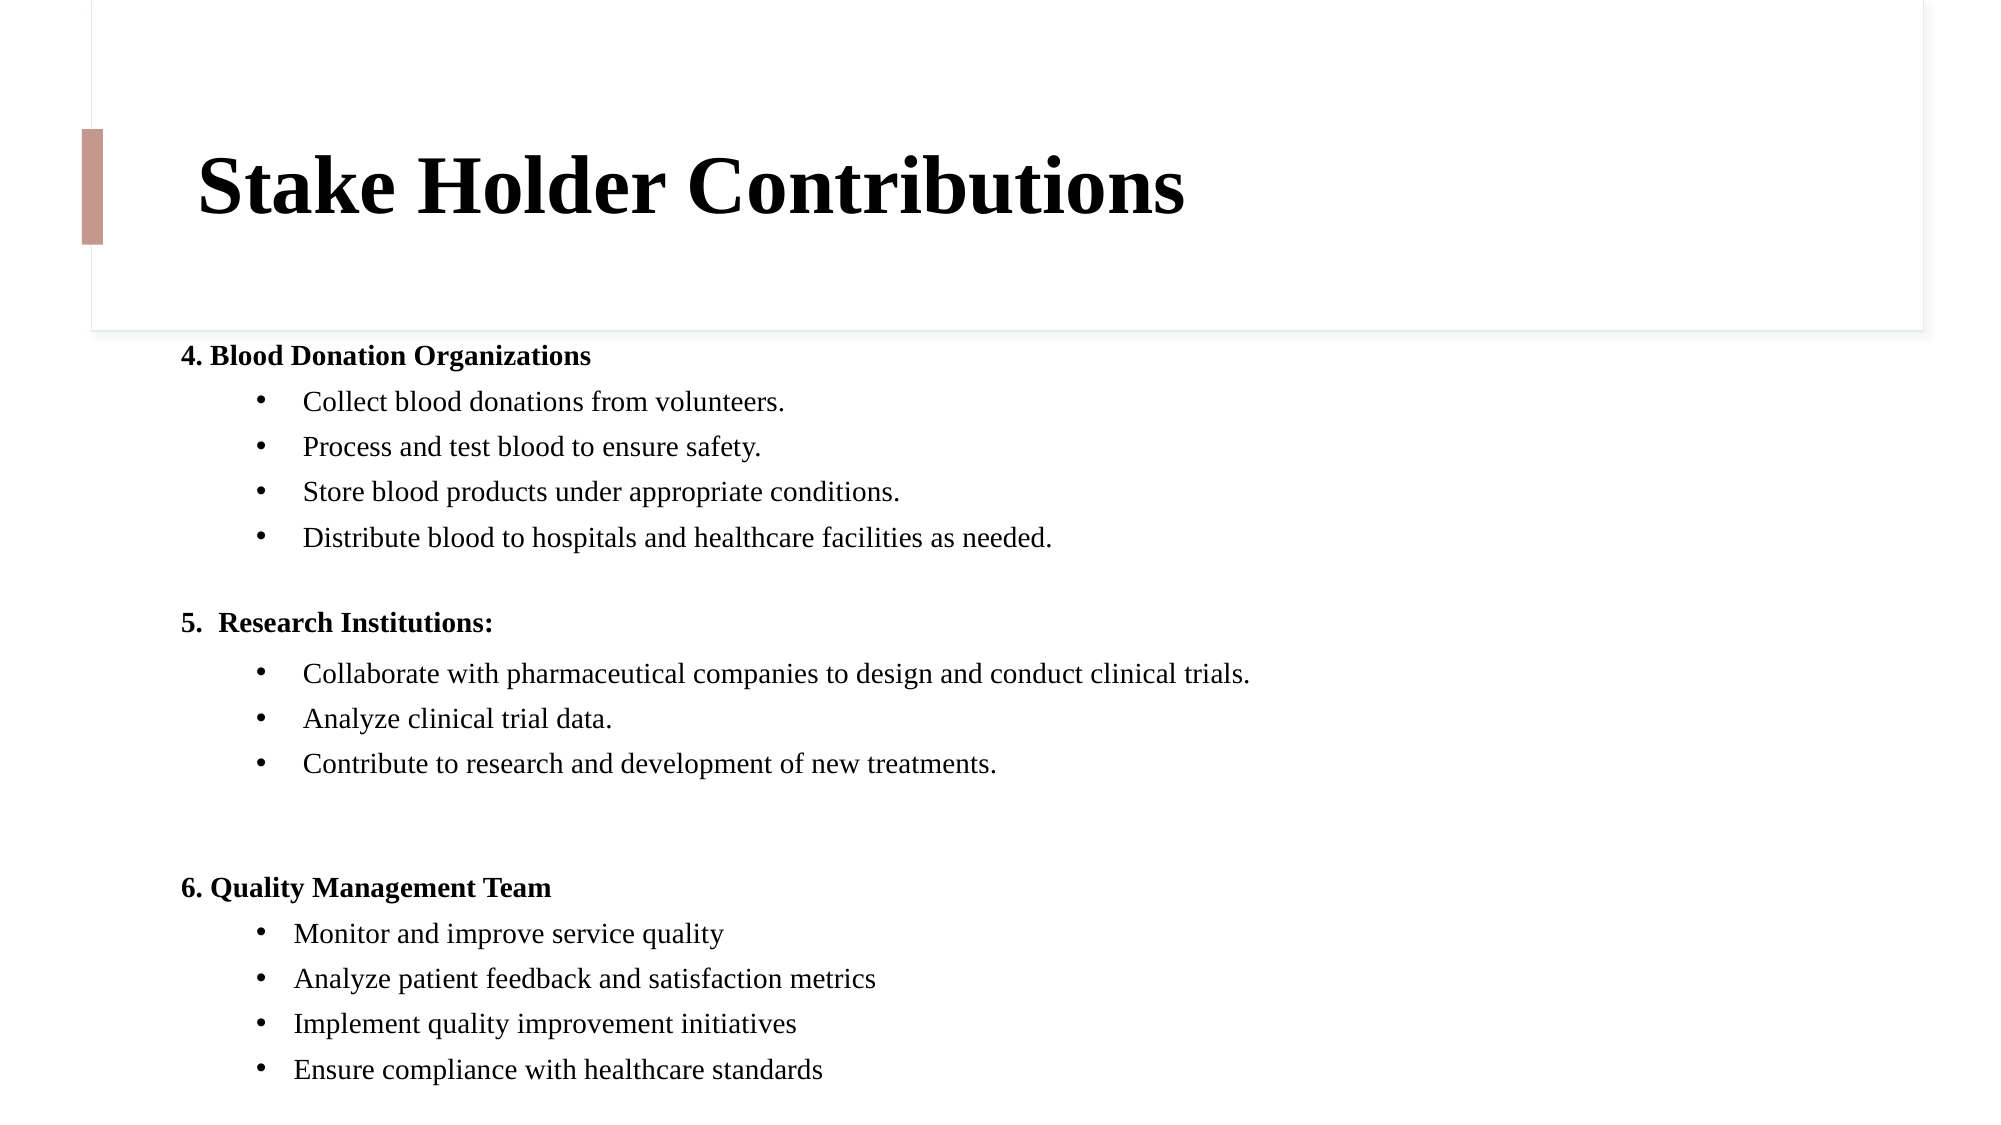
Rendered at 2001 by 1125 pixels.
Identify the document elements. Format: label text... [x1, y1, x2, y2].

title Stake Holder Contributions [183, 90, 1851, 284]
list 4. Blood Donation Organizations Collect blood donations from volunteers. Process and test blood to ensure safety. Store blood products under appropriate conditions. Distribute blood to hospitals and healthcare facilities as needed. 5. Research Institutions: Collaborate with pharmaceutical companies to design and conduct clinical trials. Analyze clinical trial data. Contribute to research and development of new treatments. 6. Quality Management Team Monitor and improve service quality Analyze patient feedback and satisfaction metrics Implement quality improvement initiatives Ensure compliance with healthcare standards [166, 329, 1834, 1097]
